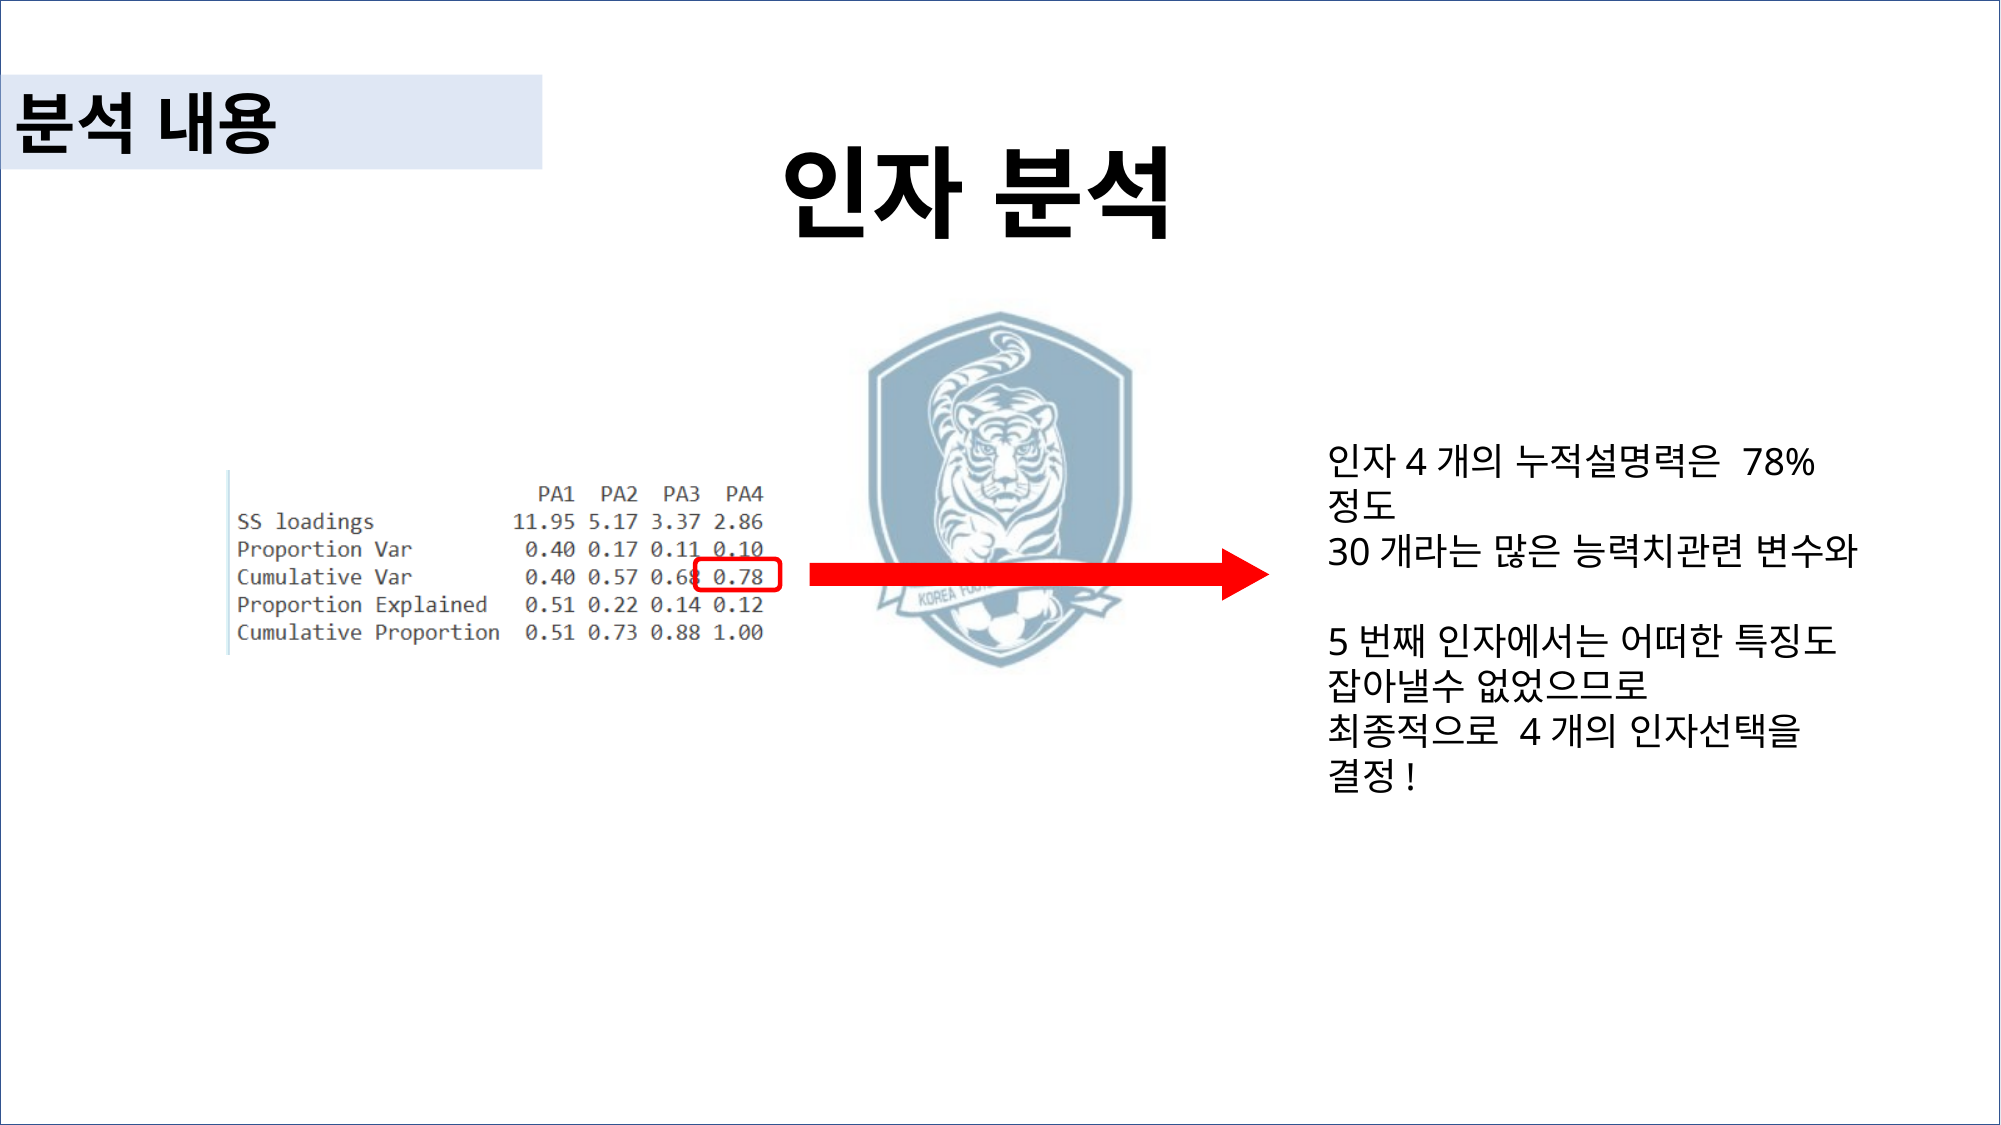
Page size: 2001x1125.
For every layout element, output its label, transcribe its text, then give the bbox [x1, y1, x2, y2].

text_box [808, 546, 1272, 603]
text_box 인자4개의 누적설명력은 78%정도 30개라는 많은 능력치관련 변수와 5번째 인자에서는 어떠한 특징도 잡아낼수 없었으므로 최종적으로 4개의 인자선택을 결정! [1312, 430, 1889, 806]
text_box 인자 분석 [766, 122, 1342, 258]
picture [226, 470, 781, 655]
text_box 분석 내용 [0, 74, 543, 170]
